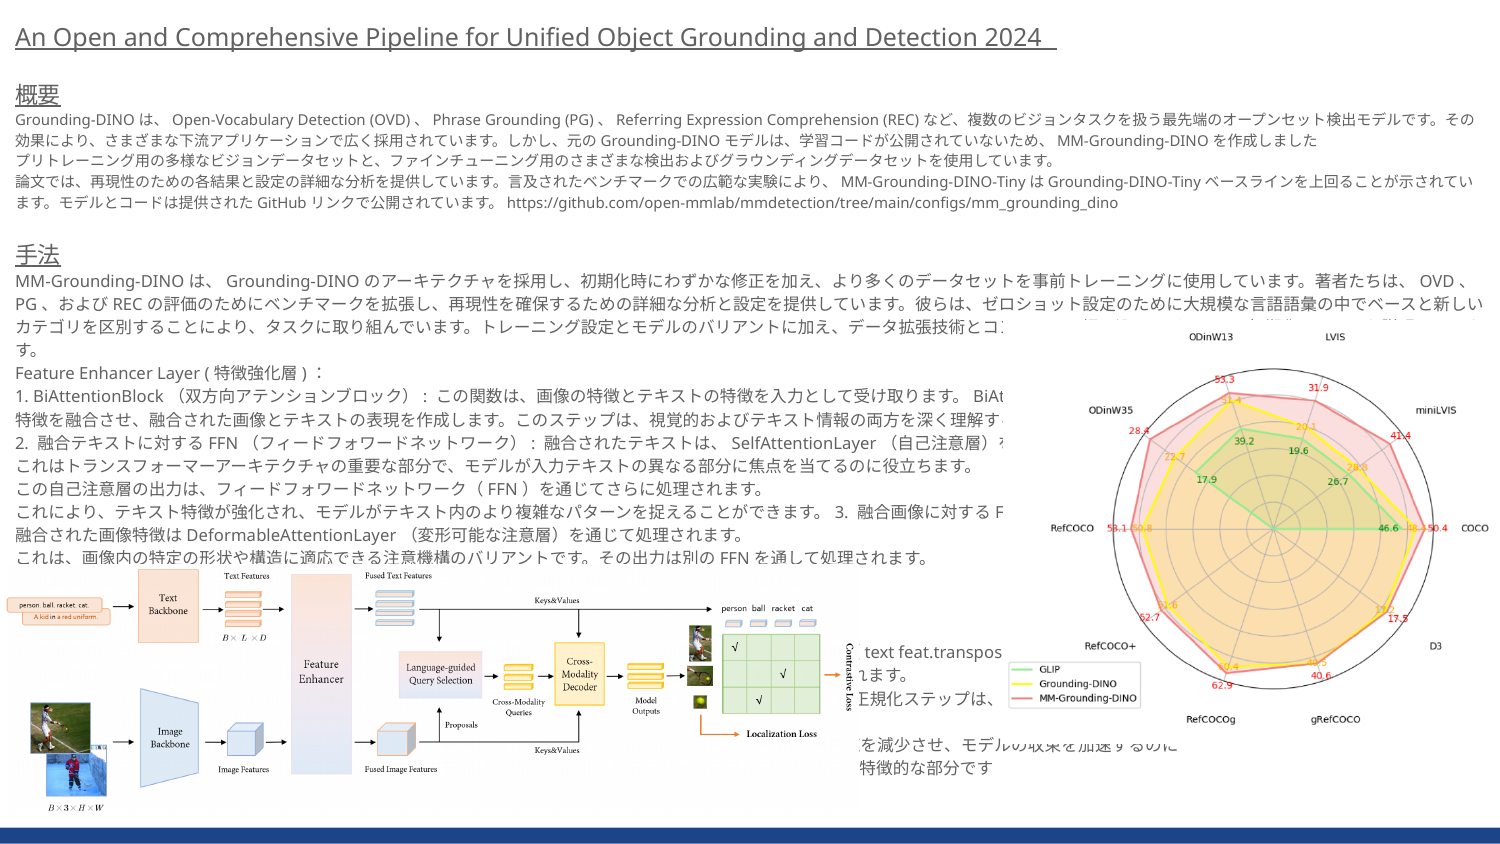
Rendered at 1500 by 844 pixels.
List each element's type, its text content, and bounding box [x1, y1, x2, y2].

list An Open and Comprehensive Pipeline for Unified Object Grounding and Detection 2024 概要 Grounding-DINOは、Open-Vocabulary Detection (OVD)、Phrase Grounding (PG)、Referring Expression Comprehension (REC)など、複数のビジョンタスクを扱う最先端のオープンセット検出モデルです。その効果により、さまざまな下流アプリケーションで広く採用されています。しかし、元のGrounding-DINOモデルは、学習コードが公開されていないため、MM-Grounding-DINOを作成しました プリトレーニング用の多様なビジョンデータセットと、ファインチューニング用のさまざまな検出およびグラウンディングデータセットを使用しています。 論文では、再現性のための各結果と設定の詳細な分析を提供しています。言及されたベンチマークでの広範な実験により、MM-Grounding-DINO-TinyはGrounding-DINO-Tinyベースラインを上回ることが示されています。モデルとコードは提供されたGitHubリンクで公開されています。https://github.com/open-mmlab/mmdetection/tree/main/configs/mm_grounding_dino 手法 MM-Grounding-DINOは、Grounding-DINOのアーキテクチャを採用し、初期化時にわずかな修正を加え、より多くのデータセットを事前トレーニングに使用しています。著者たちは、OVD、PG、およびRECの評価のためにベンチマークを拡張し、再現性を確保するための詳細な分析と設定を提供しています。彼らは、ゼロショット設定のために大規模な言語語彙の中でベースと新しいカテゴリを区別することにより、タスクに取り組んでいます。トレーニング設定とモデルのバリアントに加え、データ拡張技術とコントラスト埋め込みモジュールの初期化についても説明しています。 Feature Enhancer Layer (特徴強化層)： 1. BiAttentionBlock（双方向アテンションブロック）: この関数は、画像の特徴とテキストの特徴を入力として受け取ります。BiAttentionBlockはこれら二種類の 特徴を融合させ、融合された画像とテキストの表現を作成します。このステップは、視覚的およびテキスト情報の両方を深く理解する必要があるモデルにとって重要です。 2. 融合テキストに対するFFN（フィードフォワードネットワーク）: 融合されたテキストは、SelfAttentionLayer（自己注意層）を通じて処理されます。 これはトランスフォーマーアーキテクチャの重要な部分で、モデルが入力テキストの異なる部分に焦点を当てるのに役立ちます。 この自己注意層の出力は、フィードフォワードネットワーク（FFN）を通じてさらに処理されます。 これにより、テキスト特徴が強化され、モデルがテキスト内のより複雑なパターンを捉えることができます。3. 融合画像に対するFFN: 同様に、 融合された画像特徴はDeformableAttentionLayer（変形可能な注意層）を通じて処理されます。 これは、画像内の特定の形状や構造に適応できる注意機構のバリアントです。その出力は別のFFNを通して処理されます。 この過程により画像特徴が強化され、モデルが視覚データをよりよく理解し解釈することが可能になります Contrastive Embedding (コントラスティブ埋め込み) : 1. 視覚特徴とテキスト特徴の行列乗算: アルゴリズムは、視覚特徴（visual feat）と転置されたテキスト特徴（text feat.transpose(-1, -2)）の行列乗算から。 この操作により、視覚特徴とテキスト特徴の全ペア間のドット積が計算され、それらの類似度が効果的に測定されます。 2. 正規化: 次に、得られた行列（res）は、視覚特徴の次元の平方根で割ることによって正規化されます。この正規化ステップは、注意機構で一般的であり、 トレーニング中の勾配の安定化に役立ちます。 3. バイアスの追加: 最後に、バイアス項（self.bias）が結果に加えられます。このバイアス項は、初期の損失値を減少させ、モデルの収束を加速するのに 役立ちます。CLIPモデルに触発されたこのバイアス項の追加は、論文で使用されるコントラスティブ埋め込みの特徴的な部分です [0, 0, 1500, 828]
picture [6, 564, 859, 813]
picture [1003, 320, 1495, 745]
